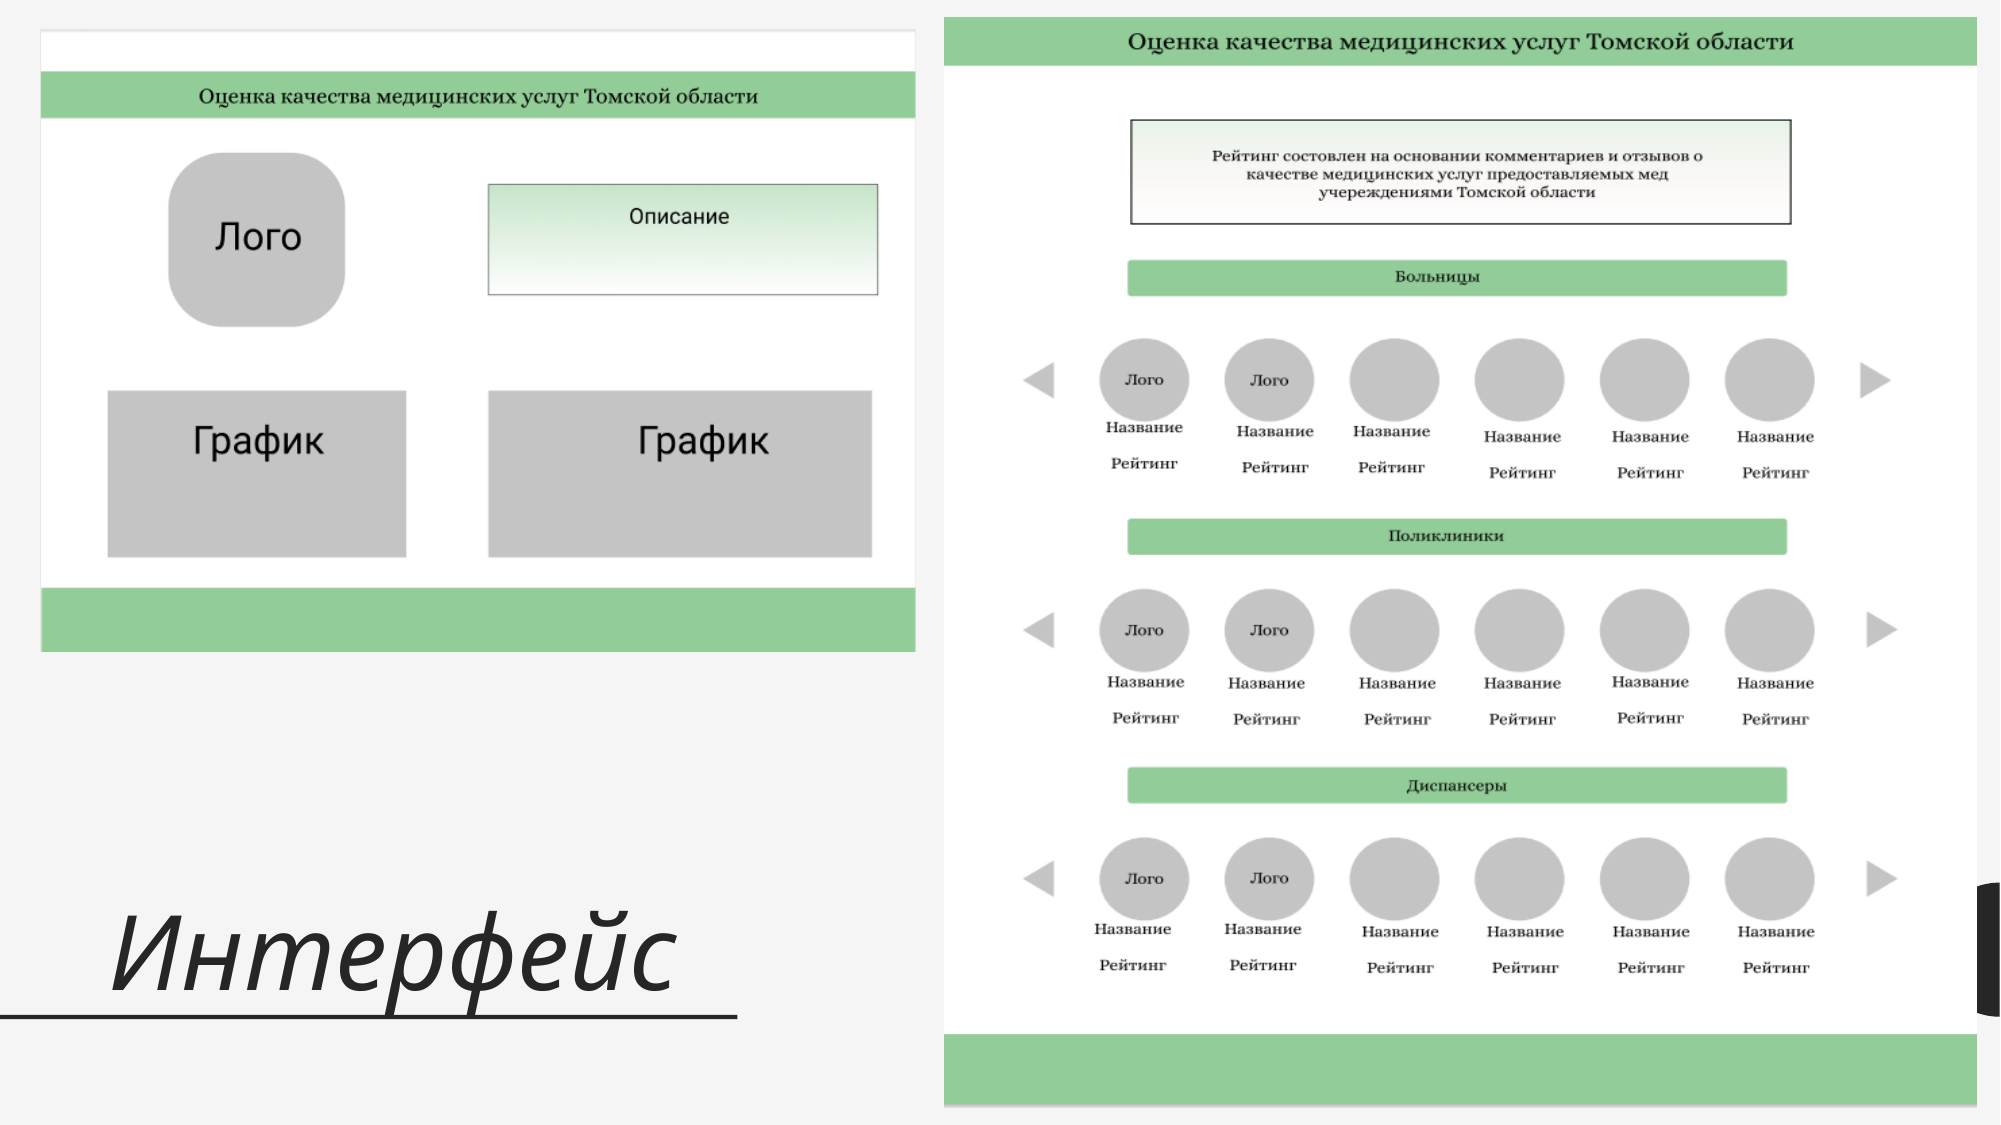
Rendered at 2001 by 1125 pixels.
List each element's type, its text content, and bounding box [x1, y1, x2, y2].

text_box Интерфейс [63, 892, 692, 1035]
picture [943, 16, 1978, 1108]
picture [40, 29, 916, 653]
